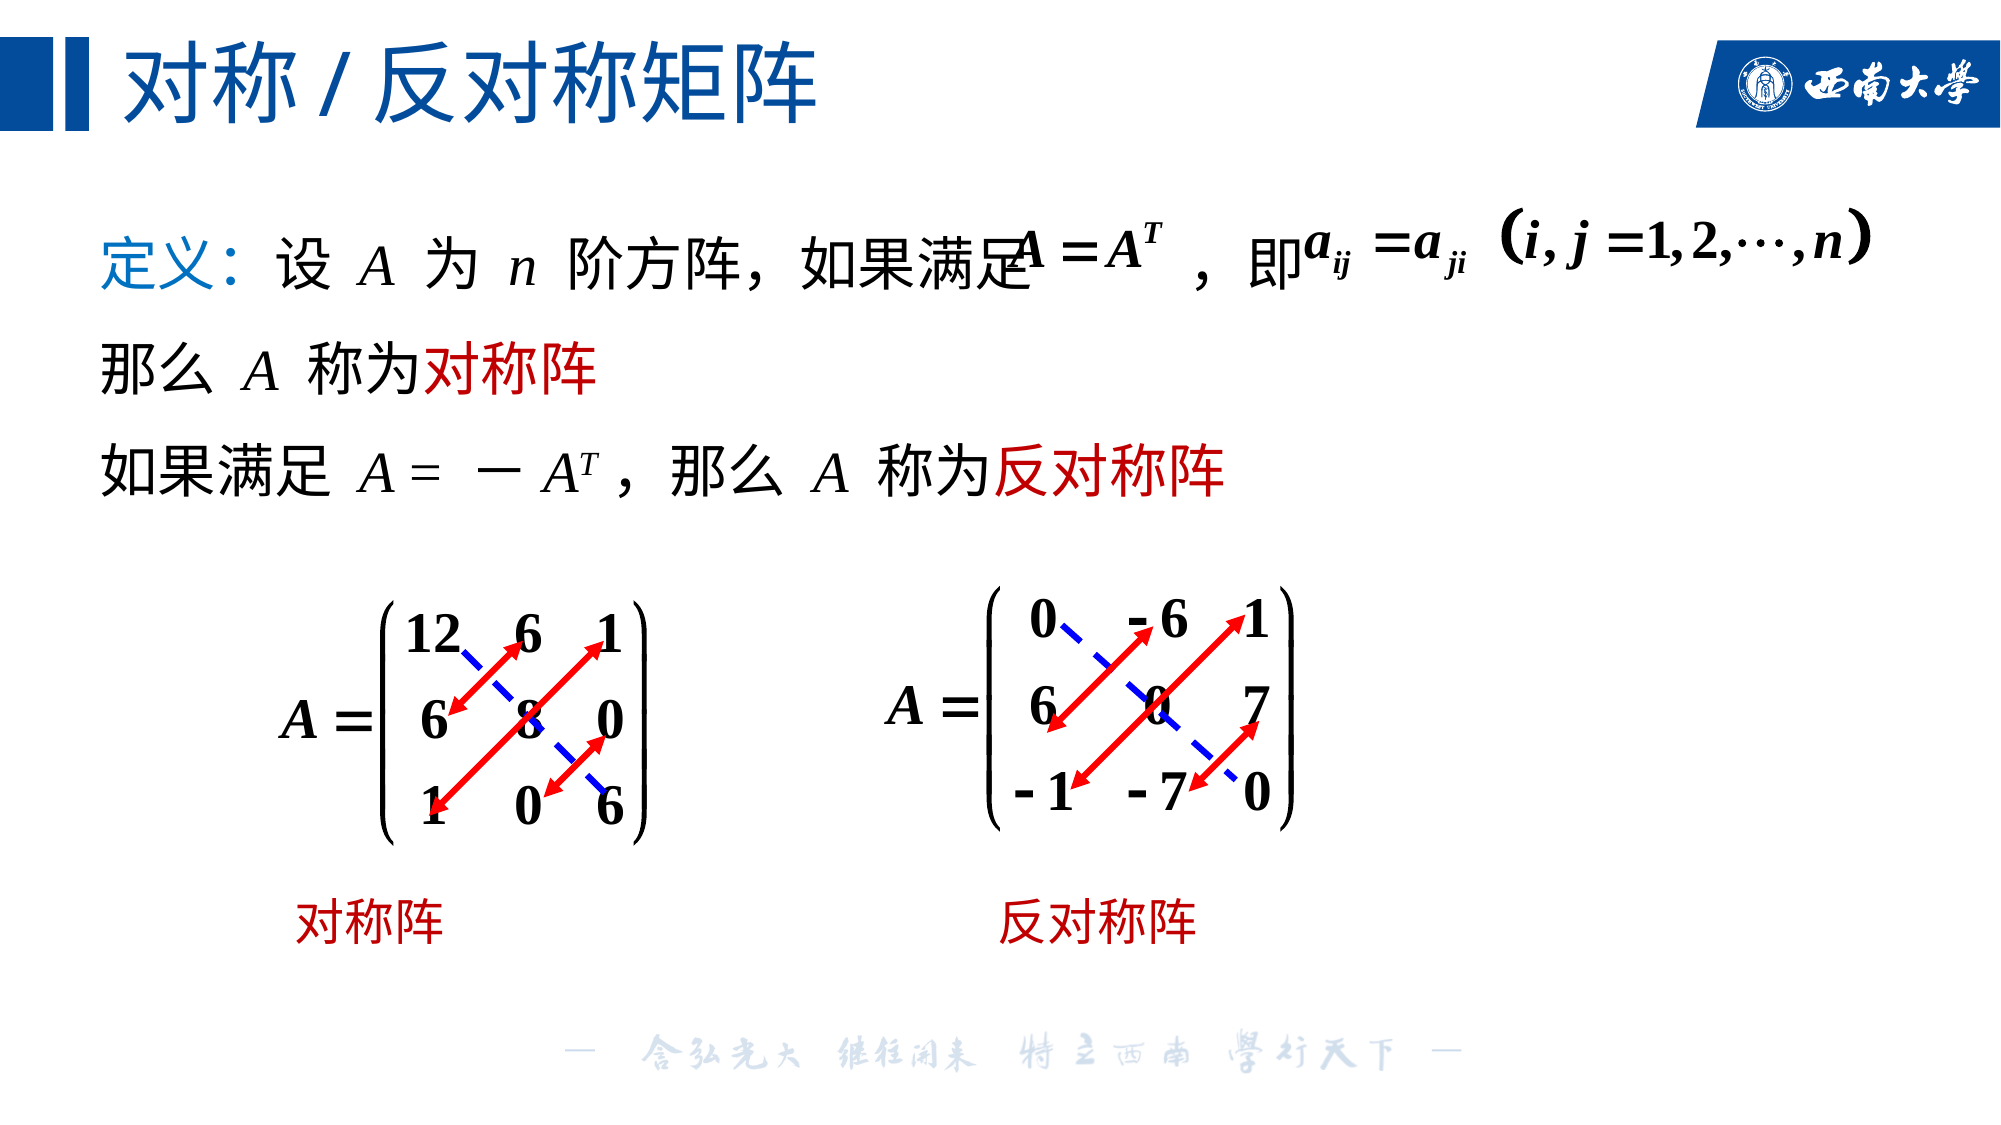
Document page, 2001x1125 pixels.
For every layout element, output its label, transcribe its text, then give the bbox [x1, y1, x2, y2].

text_box 对称阵 [279, 883, 486, 971]
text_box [1296, 199, 1876, 291]
title 对称/反对称矩阵 [108, 31, 1697, 145]
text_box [874, 575, 1311, 840]
text_box 反对称阵 [982, 883, 1239, 959]
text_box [997, 208, 1177, 278]
text_box 如果满足 A = －AT，那么 A 称为反对称阵 [84, 427, 1157, 502]
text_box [267, 589, 666, 854]
text_box 定义：设 A 为 n 阶方阵，如果满足 ，即 那么 A 称为对称阵 [84, 185, 1404, 516]
